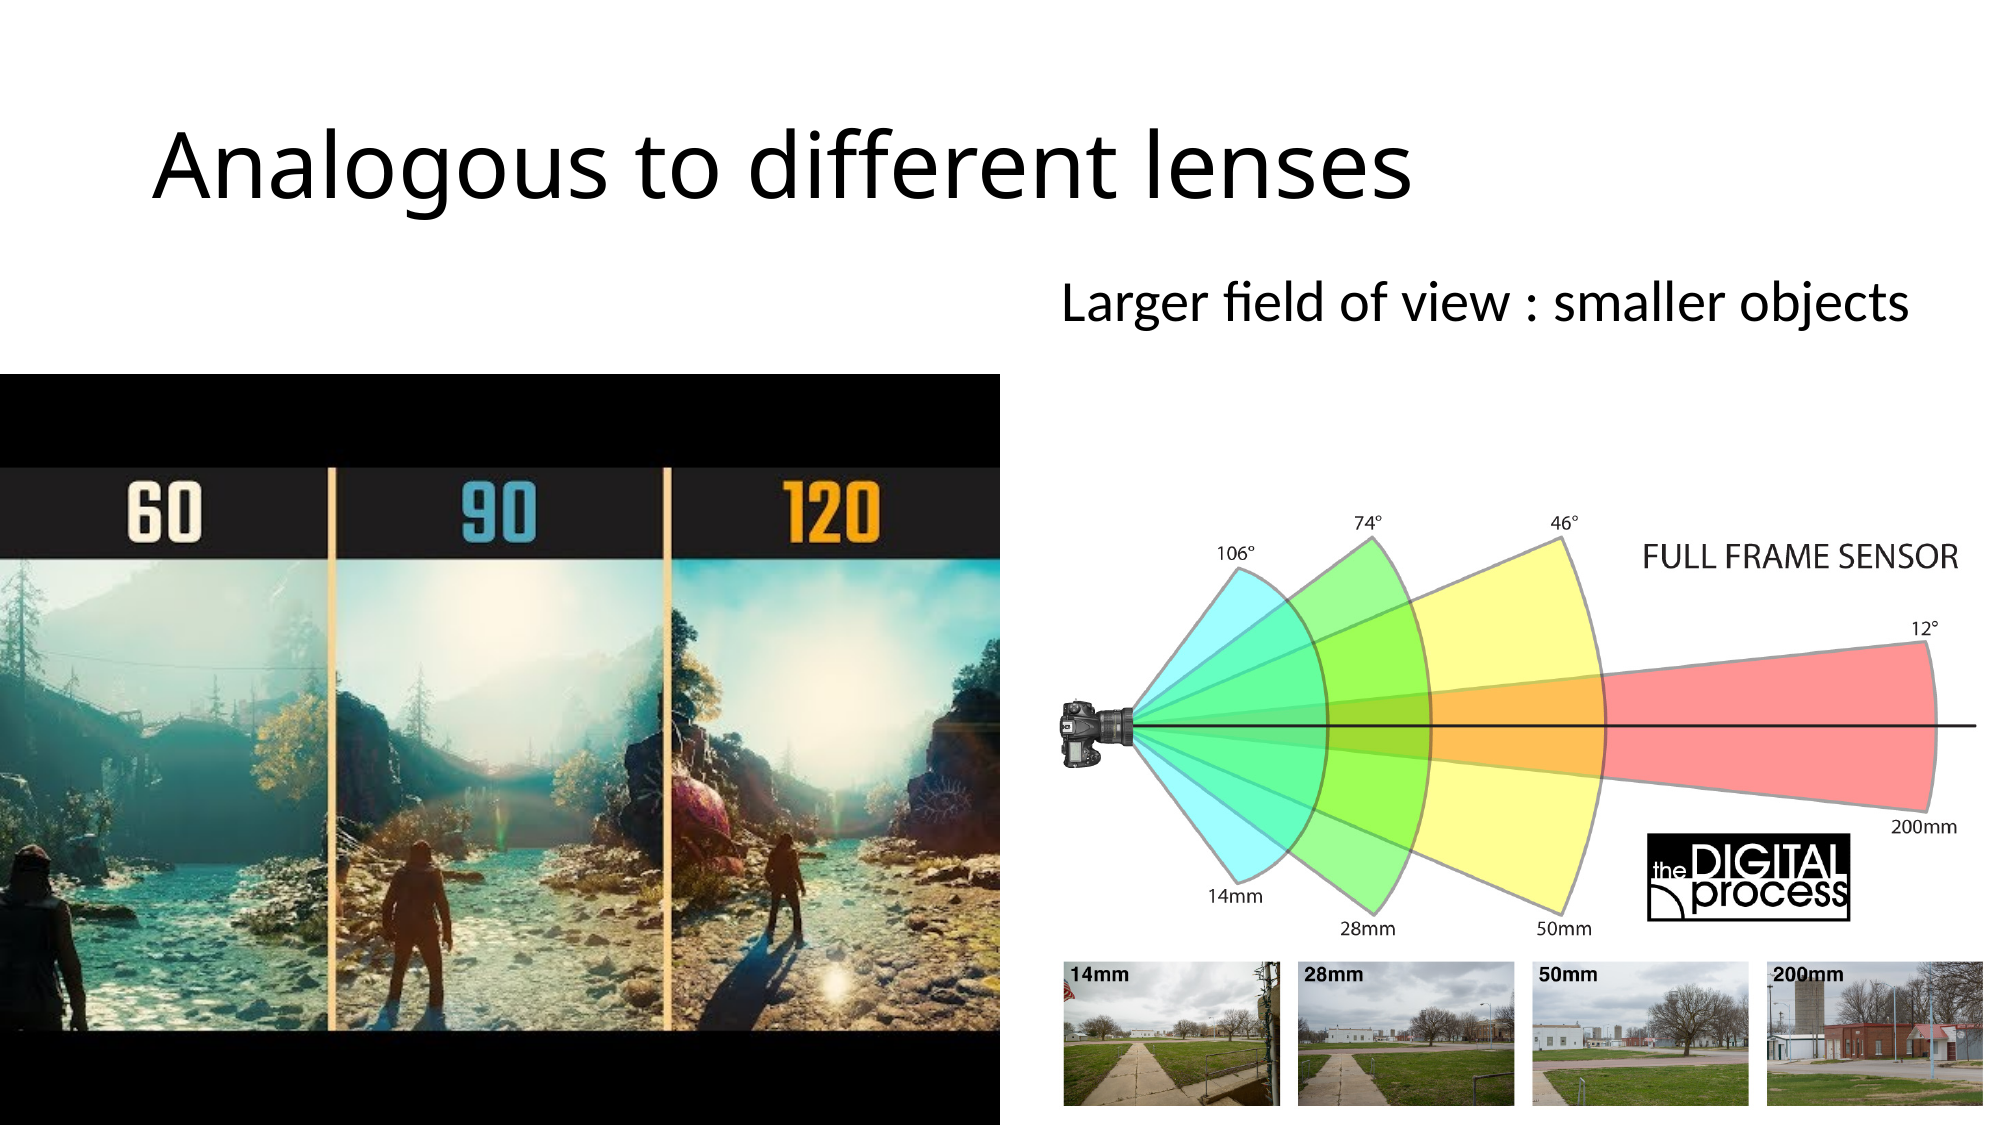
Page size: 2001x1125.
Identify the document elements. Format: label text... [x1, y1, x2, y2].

picture [0, 374, 1000, 1125]
title Analogous to different lenses [137, 59, 1863, 278]
picture [1042, 490, 2000, 1125]
text_box Larger field of view : smaller objects [1046, 255, 1927, 341]
